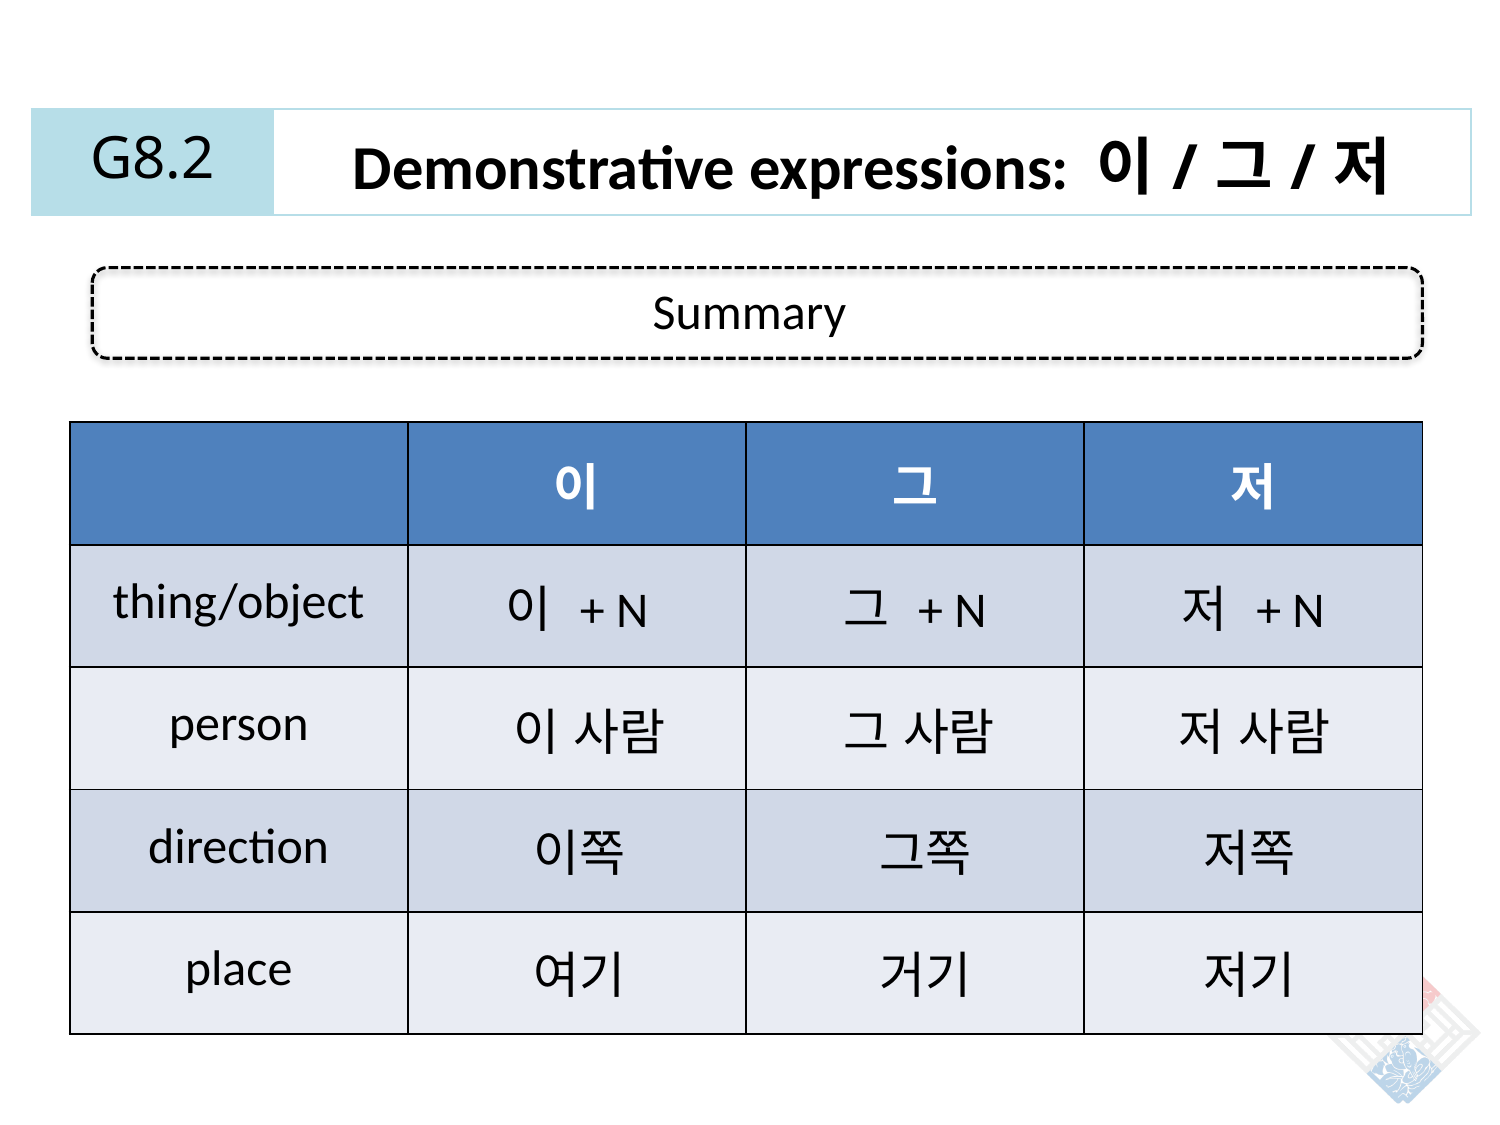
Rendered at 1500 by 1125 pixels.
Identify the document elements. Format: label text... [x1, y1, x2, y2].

text_box 그쪽 [864, 814, 987, 889]
text_box 여기 [518, 935, 641, 1011]
table_cell 저 + N [1085, 546, 1422, 666]
table_cell [409, 668, 745, 789]
table_cell [1085, 913, 1422, 1033]
table_cell [409, 913, 745, 1033]
table_cell thing/object [71, 546, 407, 666]
text_box 저기 [1188, 935, 1311, 1011]
table_cell [409, 790, 745, 911]
table_cell [747, 668, 1083, 789]
table_header Demonstrative expressions: 이/그/저 [274, 110, 1470, 214]
table_header 이 [409, 423, 745, 544]
text_box 거기 [864, 935, 987, 1011]
table_header G8.2 [32, 110, 272, 214]
table_cell [1085, 790, 1422, 911]
table_cell [747, 790, 1083, 911]
text_box 그 사람 [828, 693, 1011, 768]
text_box 이쪽 [518, 814, 641, 889]
table_cell 이 + N [409, 546, 745, 666]
text_box 이 사람 [498, 693, 681, 768]
table_cell [747, 913, 1083, 1033]
table_header [71, 423, 407, 544]
table_cell [1085, 668, 1422, 789]
table_header 저 [1085, 423, 1422, 544]
table_header 그 [747, 423, 1083, 544]
text_box 저 사람 [1163, 693, 1346, 768]
table_cell direction [71, 790, 407, 911]
table_cell 그 + N [747, 546, 1083, 666]
text_box 저쪽 [1188, 814, 1311, 889]
text_box [91, 266, 1424, 360]
text_box Summary [638, 272, 862, 348]
table_cell person [71, 668, 407, 789]
table_cell place [71, 913, 407, 1033]
